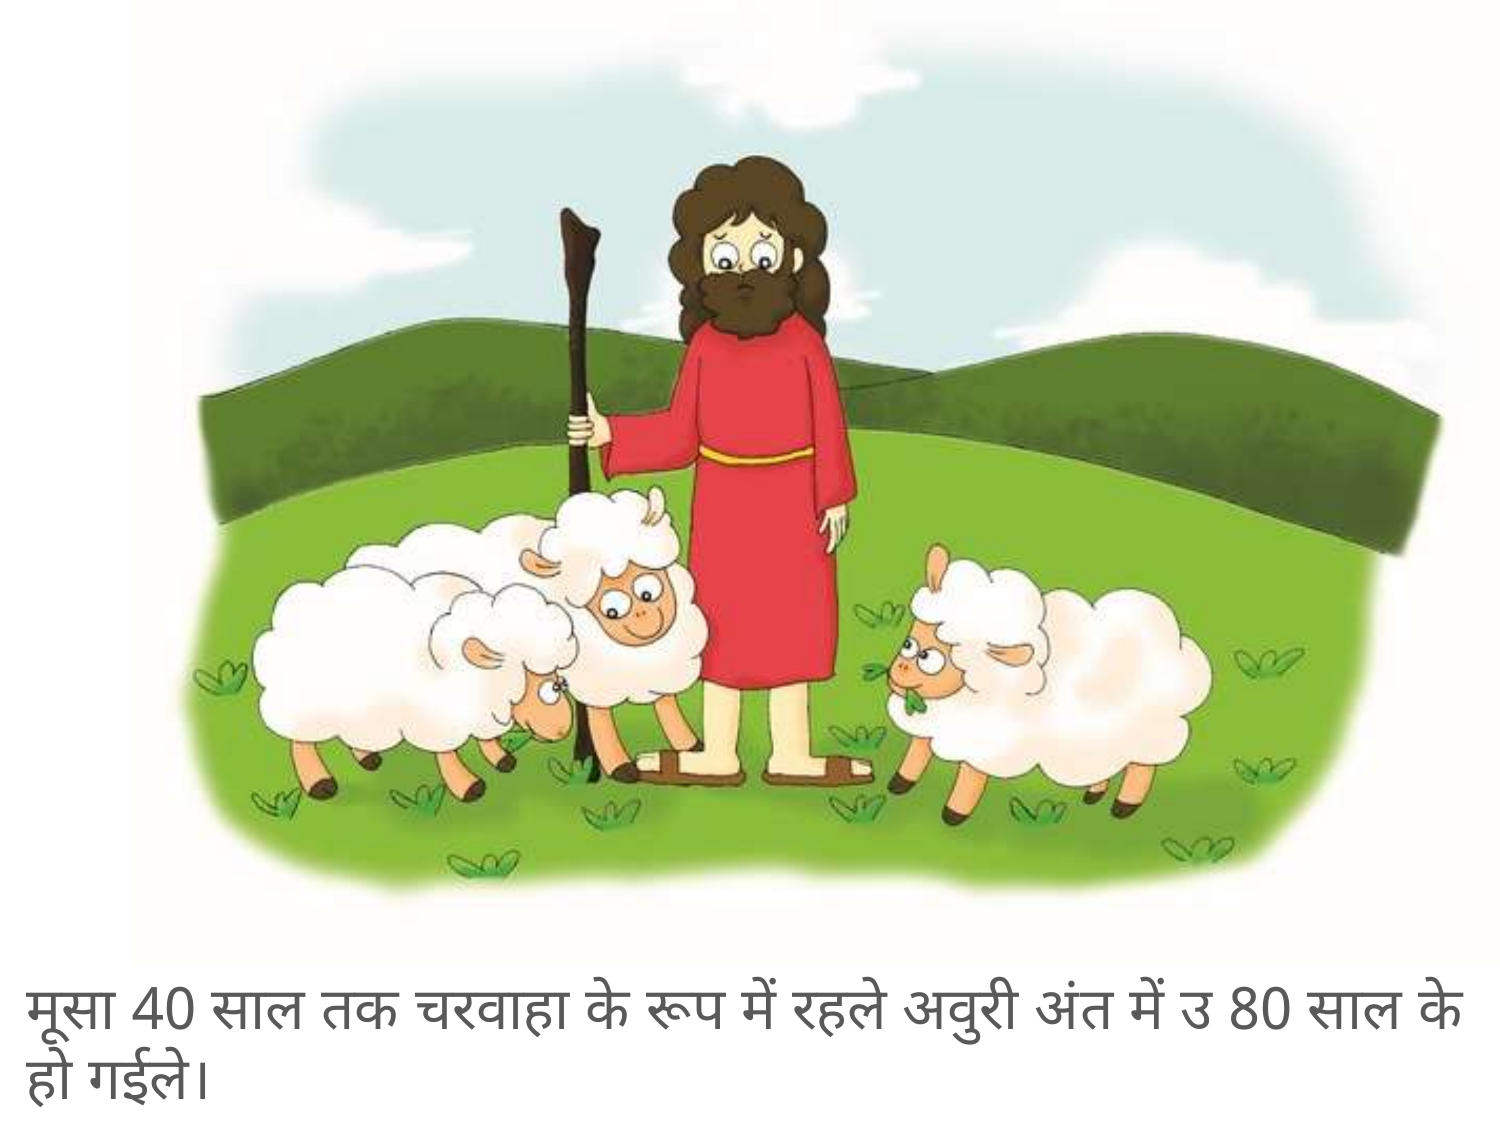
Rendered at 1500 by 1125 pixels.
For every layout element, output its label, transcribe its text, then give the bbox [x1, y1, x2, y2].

picture [132, 0, 1500, 965]
text_box मूसा 40 साल तक चरवाहा के रूप में रहले अवुरी अंत में उ 80 साल के हो गईले। [11, 964, 1498, 1119]
